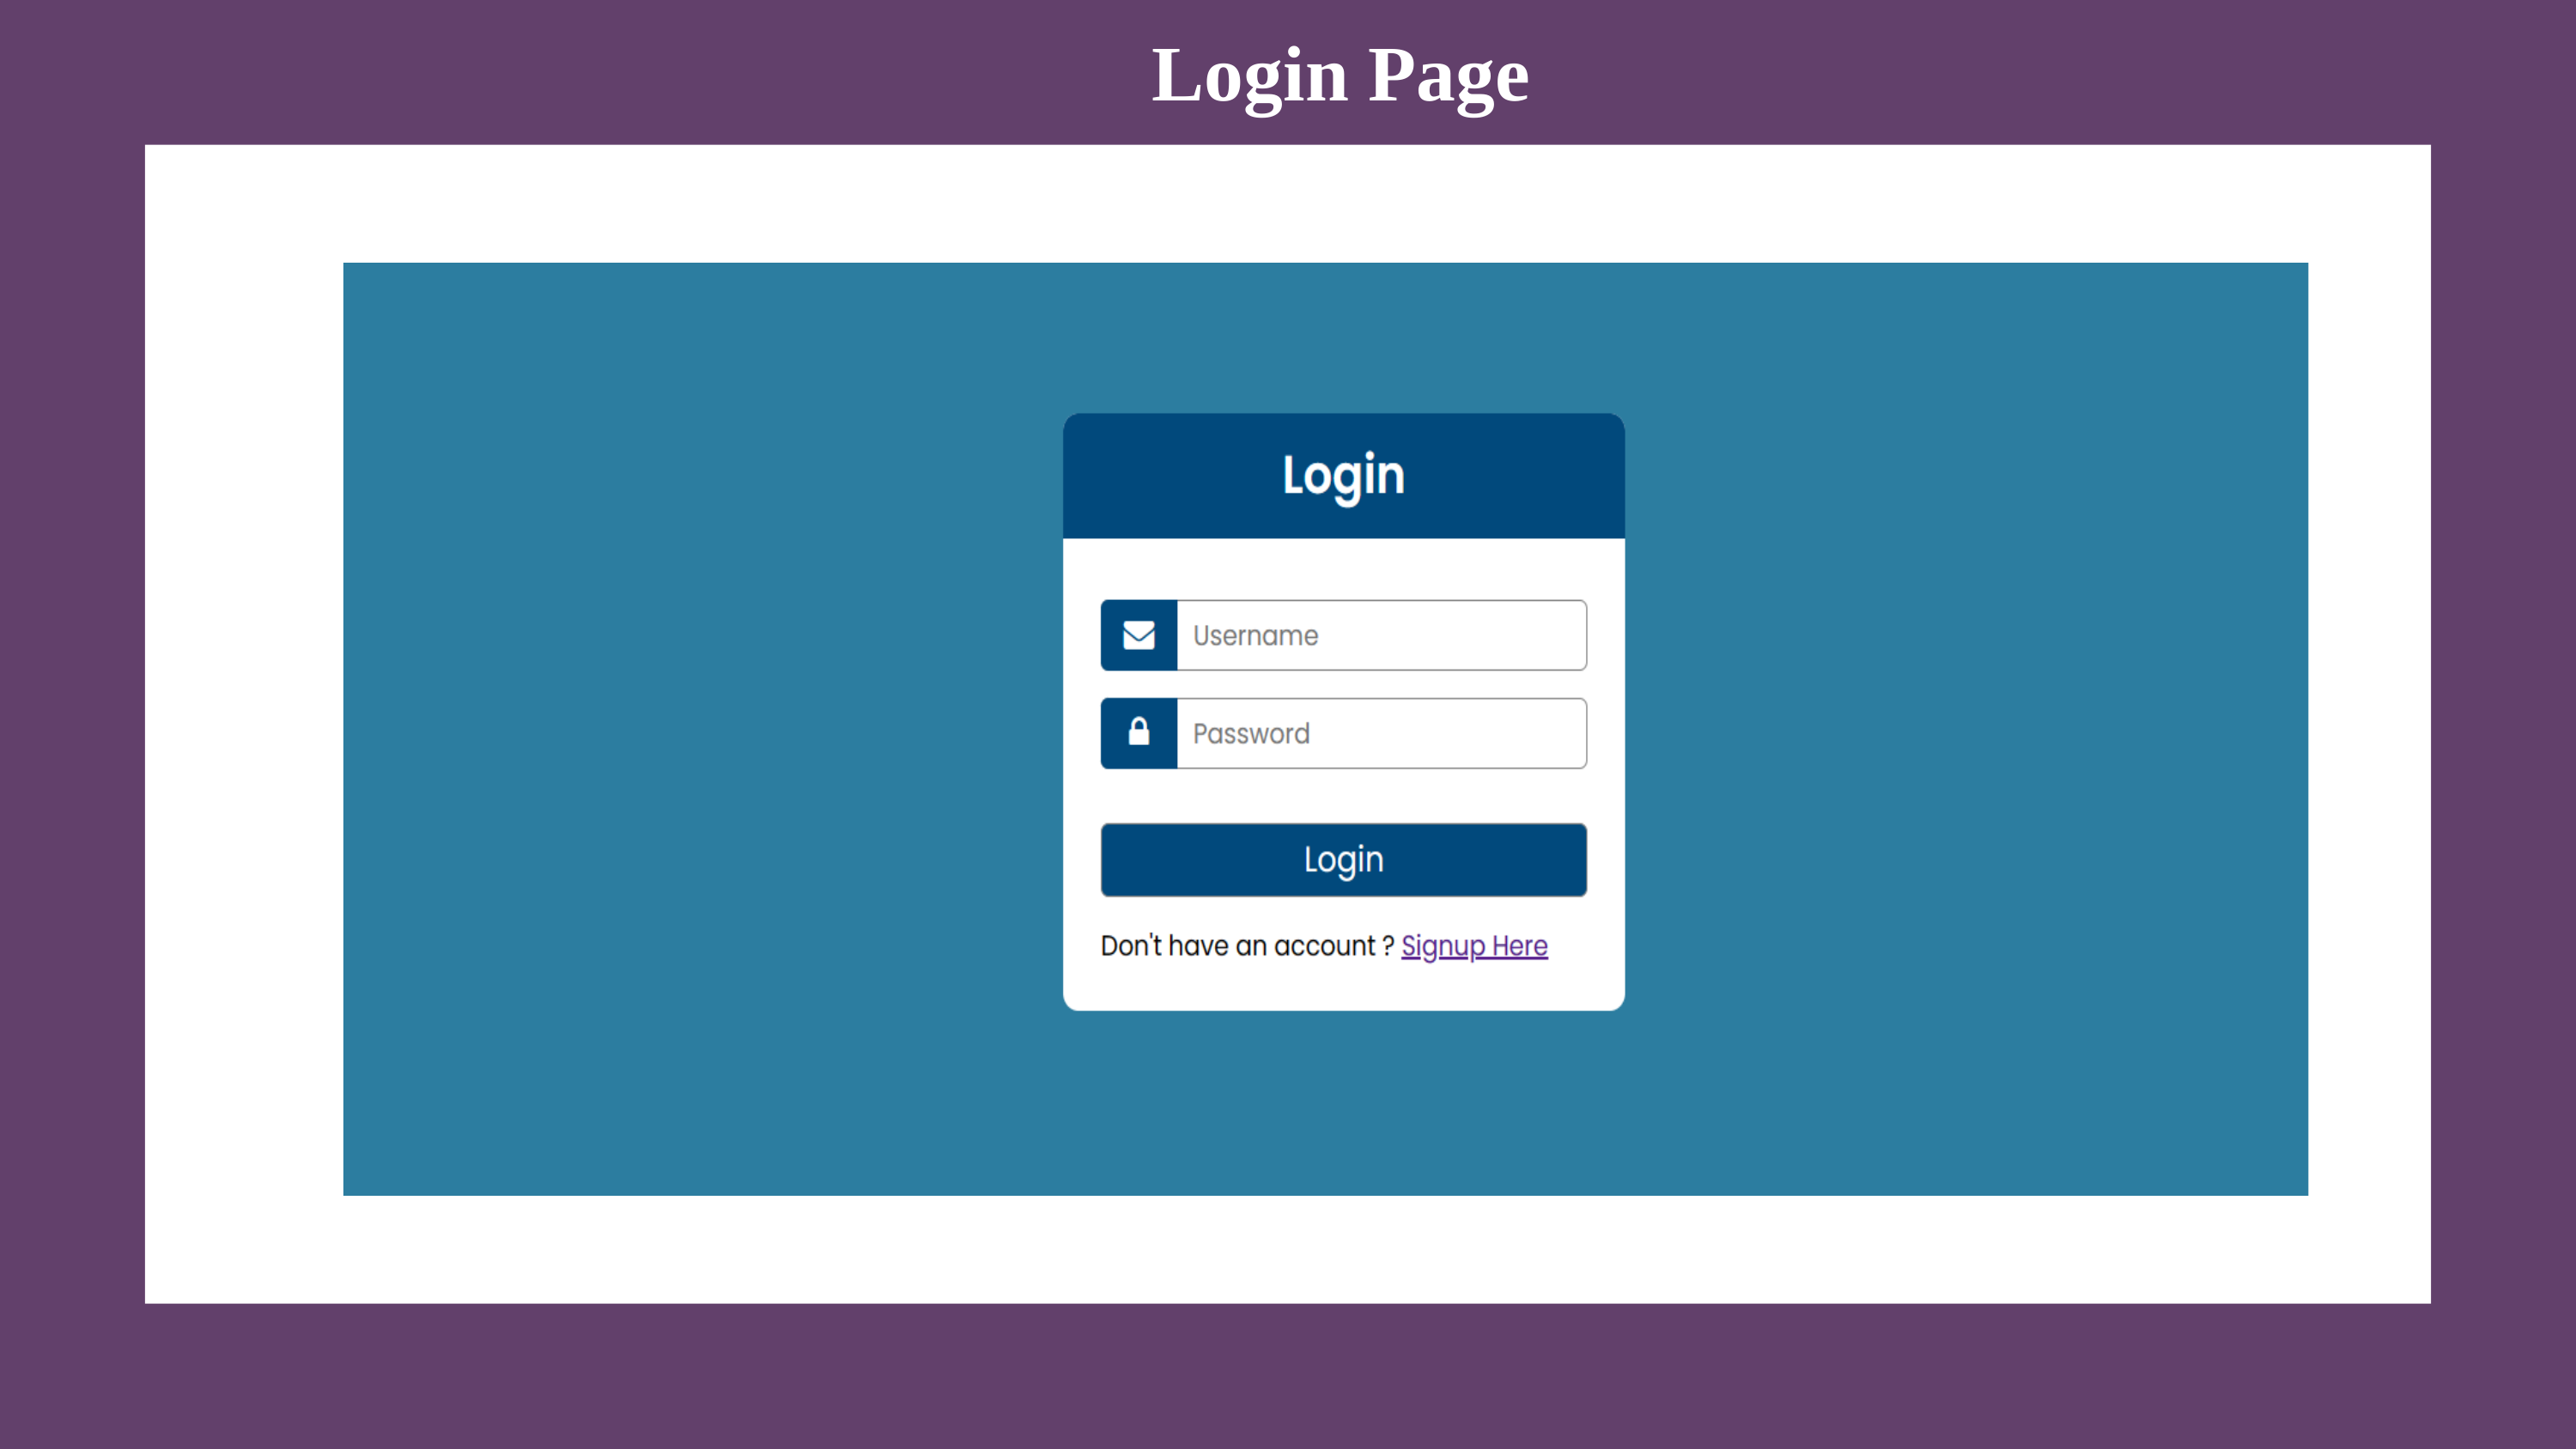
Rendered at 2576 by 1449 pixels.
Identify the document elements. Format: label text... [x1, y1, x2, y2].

text_box Login Page [1139, 15, 1545, 124]
picture [343, 263, 2309, 1197]
text_box [144, 144, 2432, 1304]
